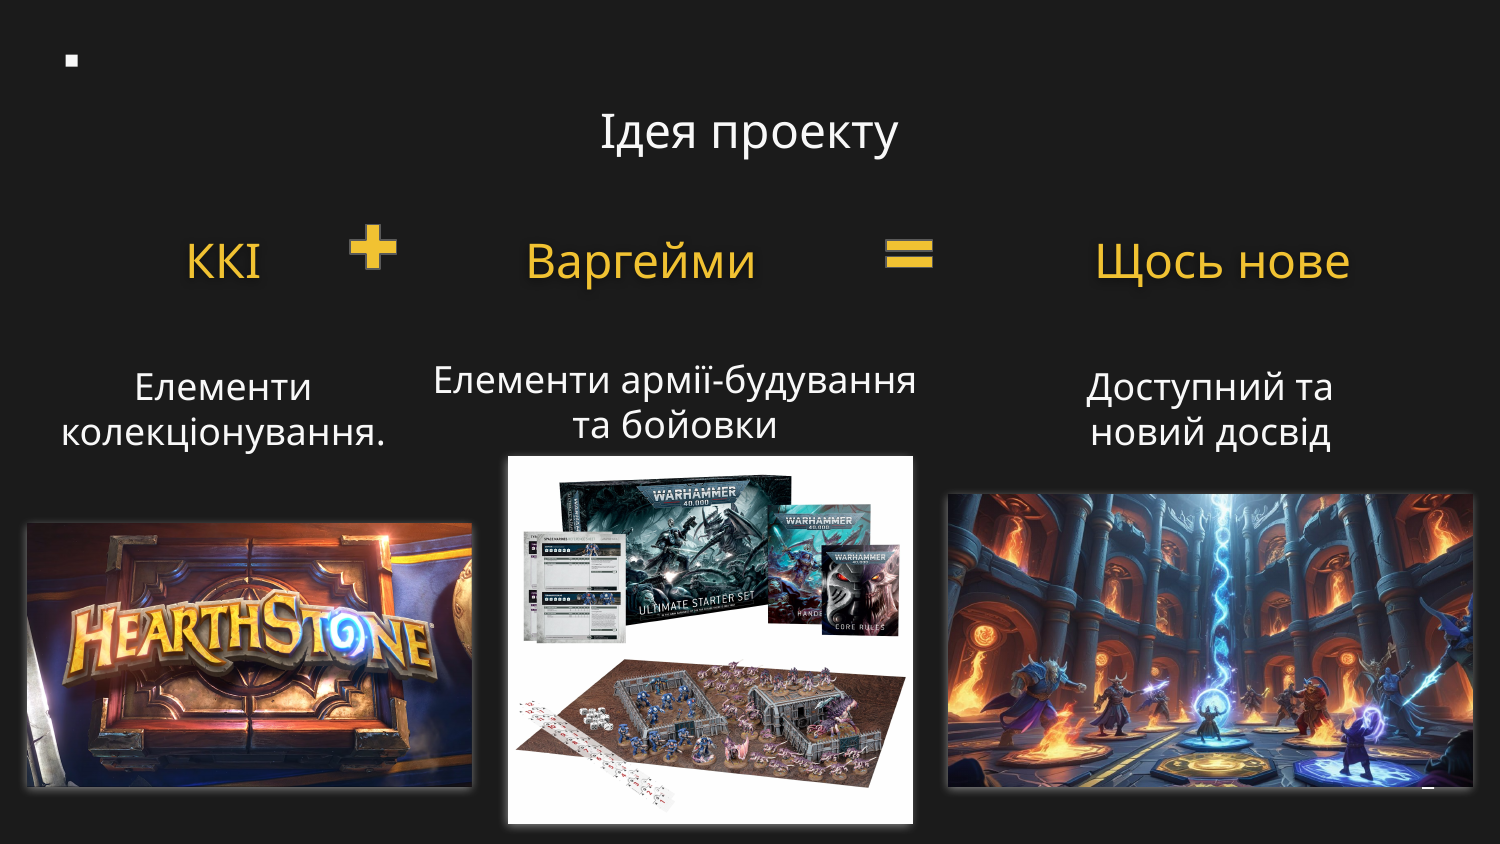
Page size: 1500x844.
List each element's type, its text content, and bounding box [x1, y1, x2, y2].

picture [507, 456, 913, 825]
text_box [885, 240, 933, 252]
subtitle Доступний та новий досвід [1014, 318, 1407, 469]
title ККІ [57, 212, 390, 307]
title Ідея проекту [116, 85, 1383, 163]
subtitle Елементи колекціонування. [27, 307, 420, 469]
text_box [885, 256, 933, 268]
title Варгейми [430, 212, 853, 307]
subtitle Елементи армії-будування та бойовки [413, 282, 938, 462]
text_box [349, 224, 397, 270]
title Щось нове [961, 212, 1486, 307]
picture [27, 523, 472, 787]
picture [948, 494, 1473, 787]
